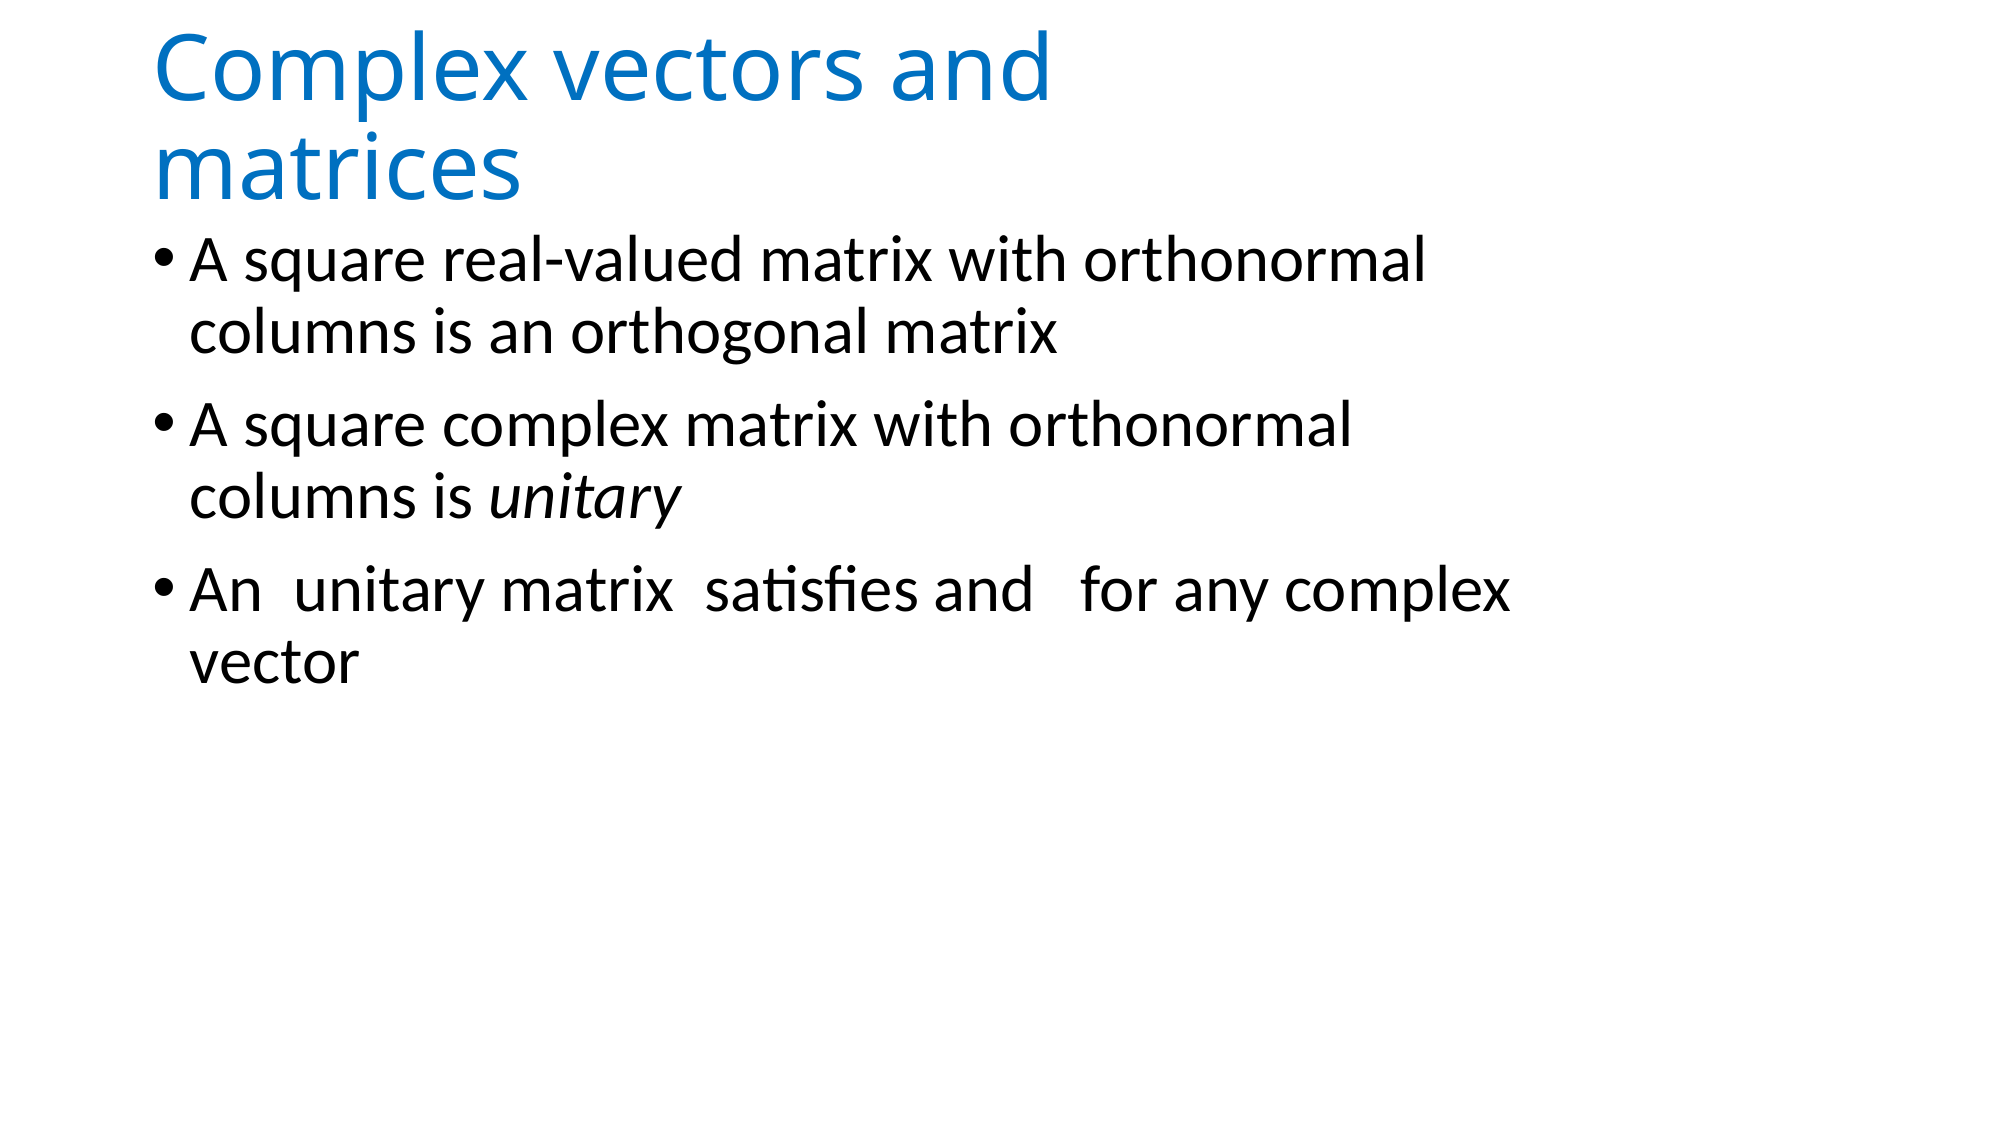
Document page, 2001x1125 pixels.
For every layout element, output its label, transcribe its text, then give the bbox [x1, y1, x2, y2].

title Complex vectors and matrices [137, 59, 1291, 181]
